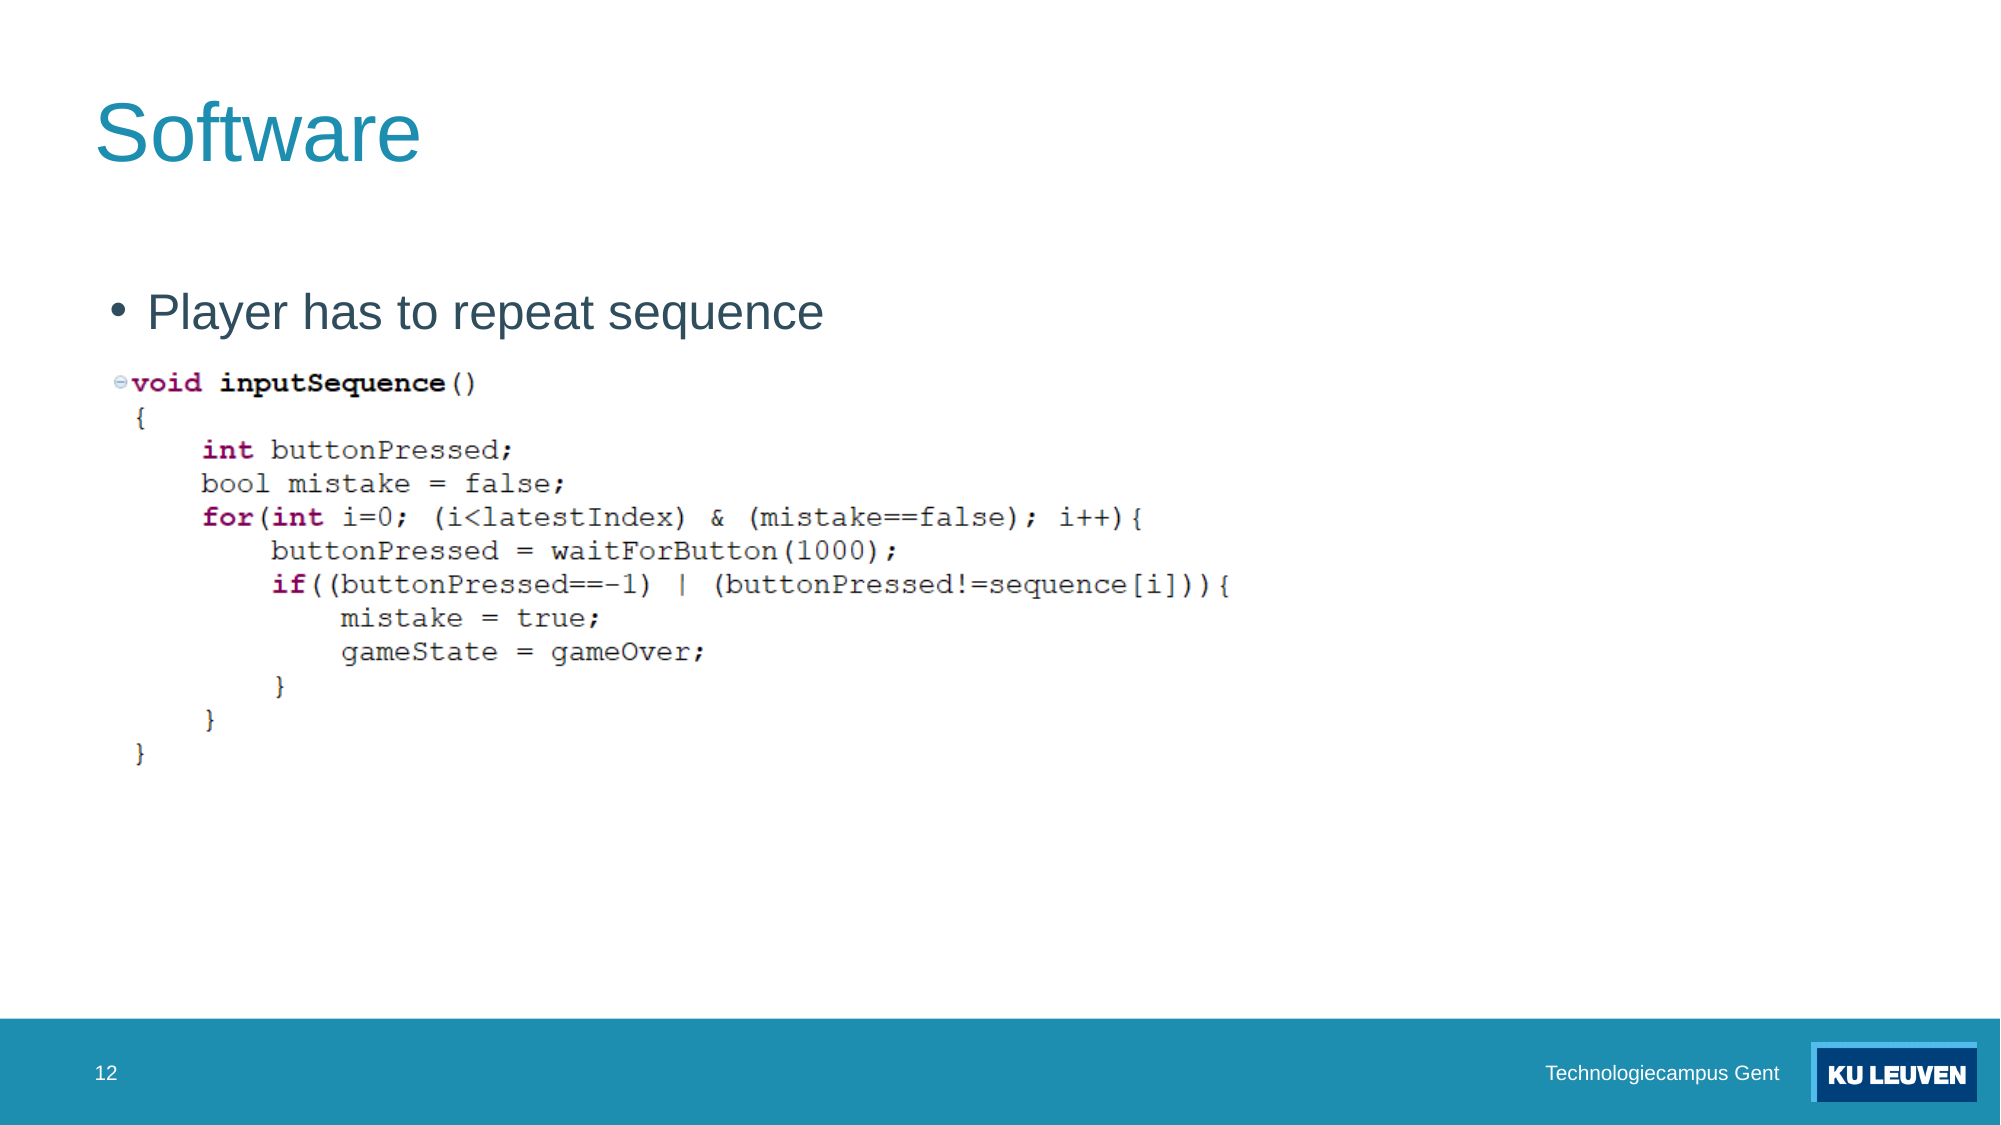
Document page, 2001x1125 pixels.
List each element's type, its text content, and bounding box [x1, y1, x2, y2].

footer Technologiecampus Gent [989, 1018, 1809, 1125]
slide_number 12 [94, 1018, 201, 1125]
picture [1811, 1042, 1977, 1102]
picture [94, 361, 1252, 783]
list Player has to repeat sequence [94, 271, 1906, 1004]
title Software [94, 33, 1906, 223]
